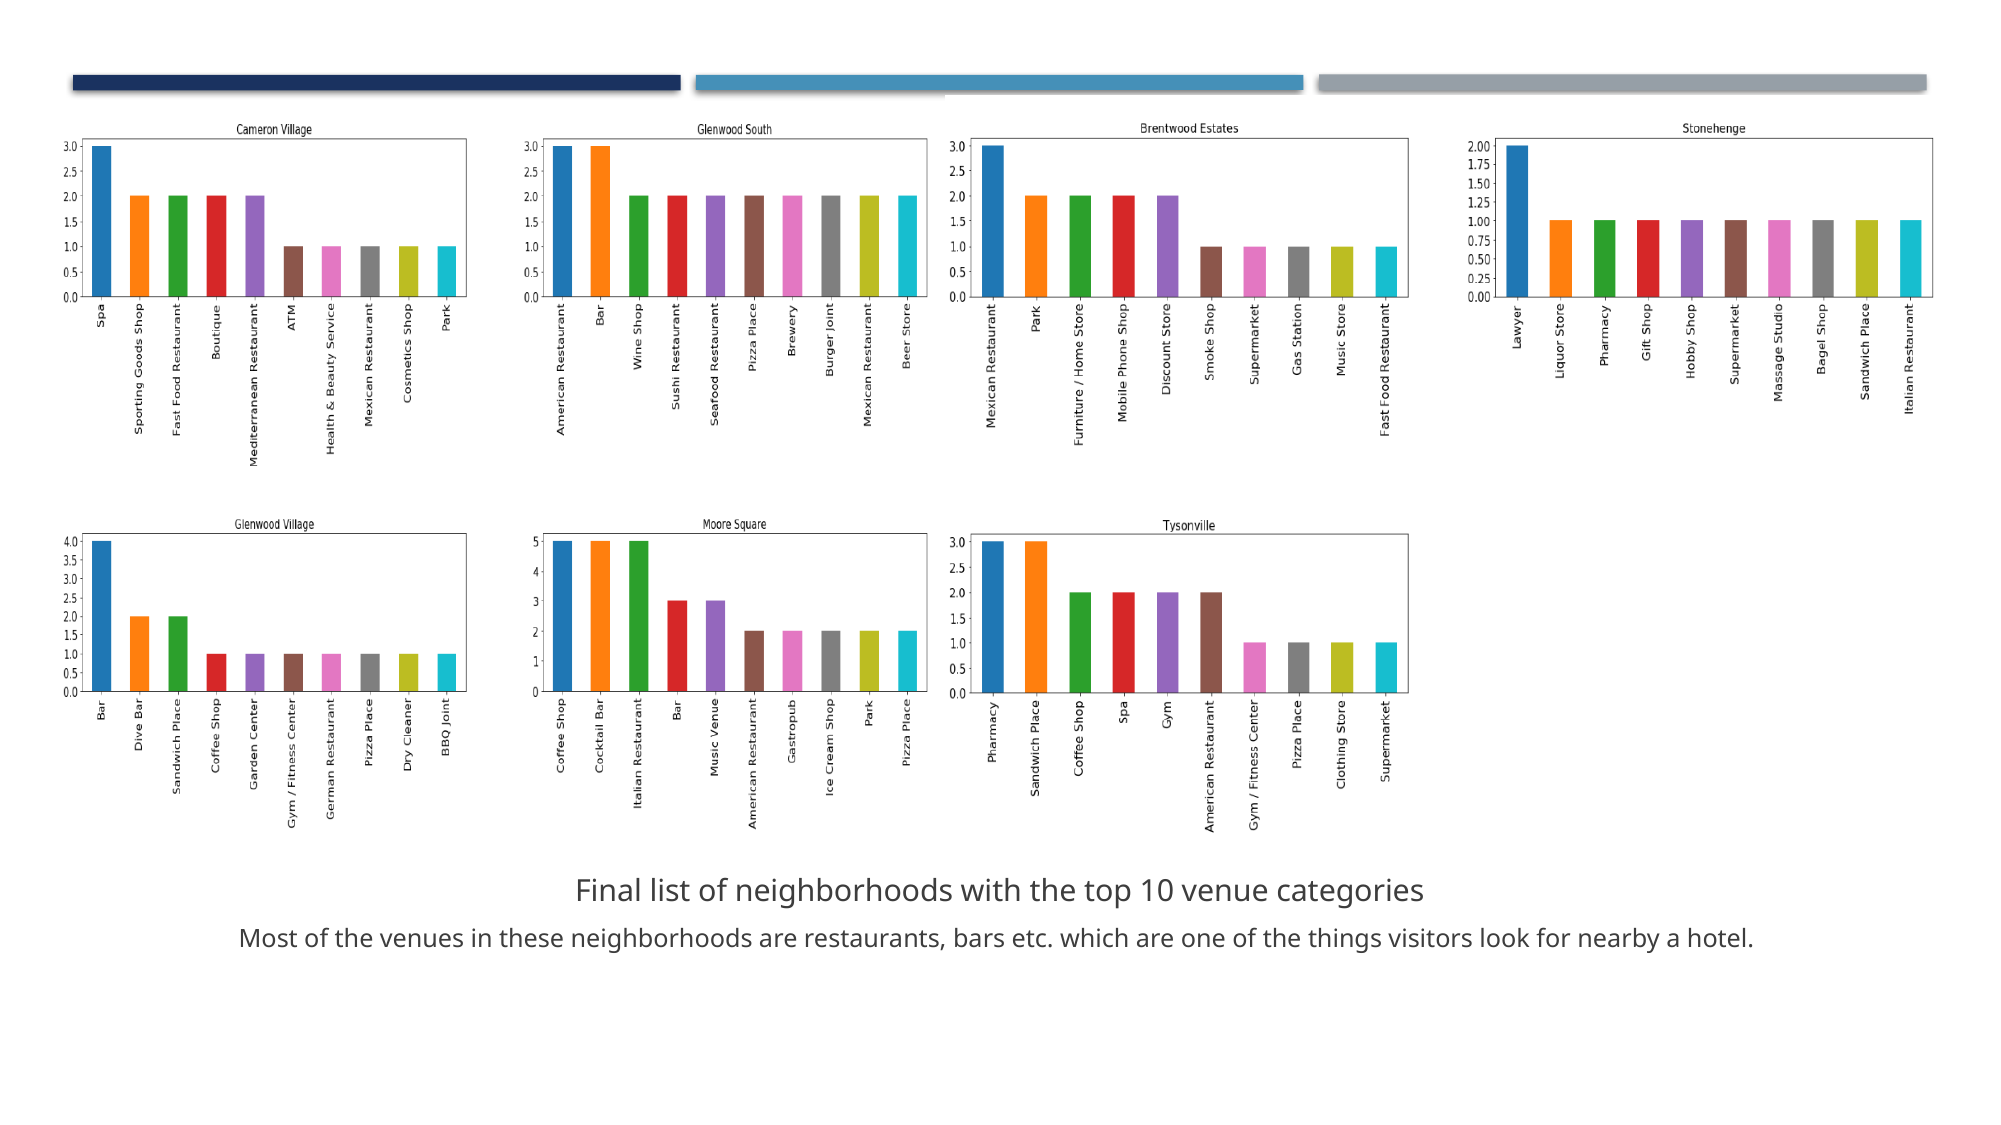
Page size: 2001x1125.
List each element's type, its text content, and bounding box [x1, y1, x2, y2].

picture [57, 94, 1942, 845]
list Final list of neighborhoods with the top 10 venue categories Most of the venues in these neighborhoods are restaurants, bars etc. which are one of the things visitors look for nearby a hotel. [95, 862, 1905, 962]
